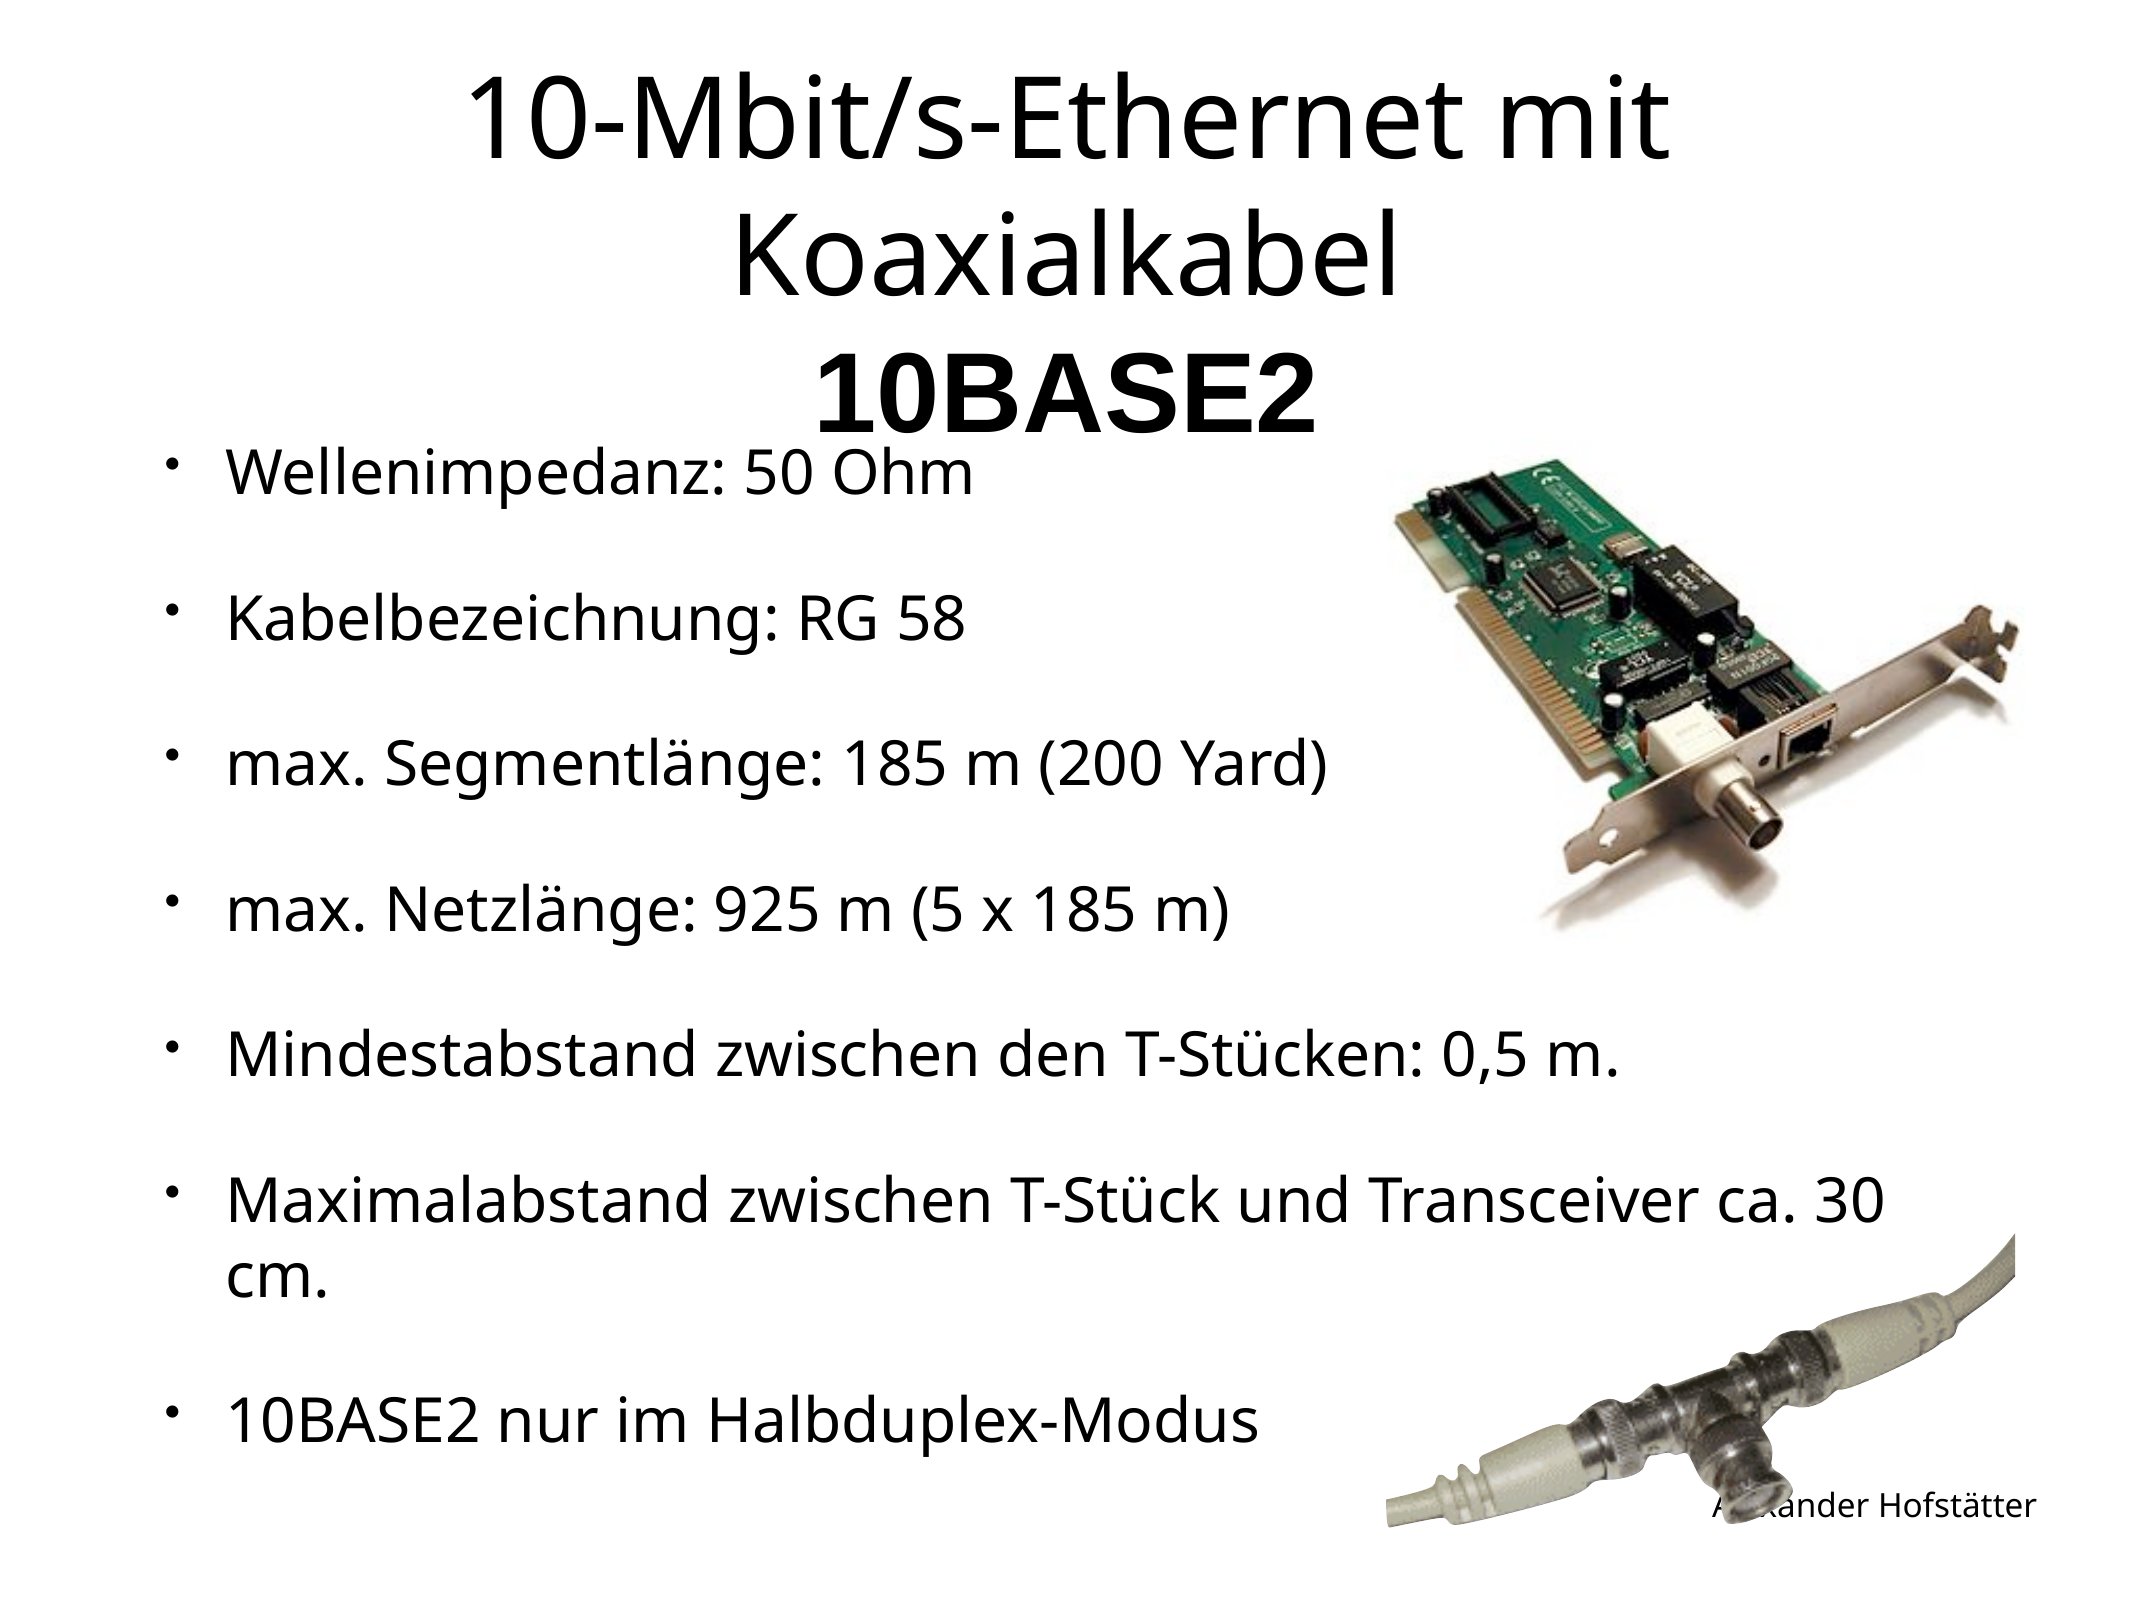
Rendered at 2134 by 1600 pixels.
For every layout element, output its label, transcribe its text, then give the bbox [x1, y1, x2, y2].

picture [1385, 1232, 2016, 1528]
title 10-Mbit/s-Ethernet mit Koaxialkabel 10BASE2 [155, 72, 1978, 427]
picture [1356, 439, 2045, 951]
list Wellenimpedanz: 50 Ohm Kabelbezeichnung: RG 58 max. Segmentlänge: 185 m (200 Yard) max. Netzlänge: 925 m (5 x 185 m) Mindestabstand zwischen den T-Stücken: 0,5 m. Maximalabstand zwischen T-Stück und Transceiver ca. 30 cm. 10BASE2 nur im Halbduplex-Modus [155, 427, 1978, 1460]
